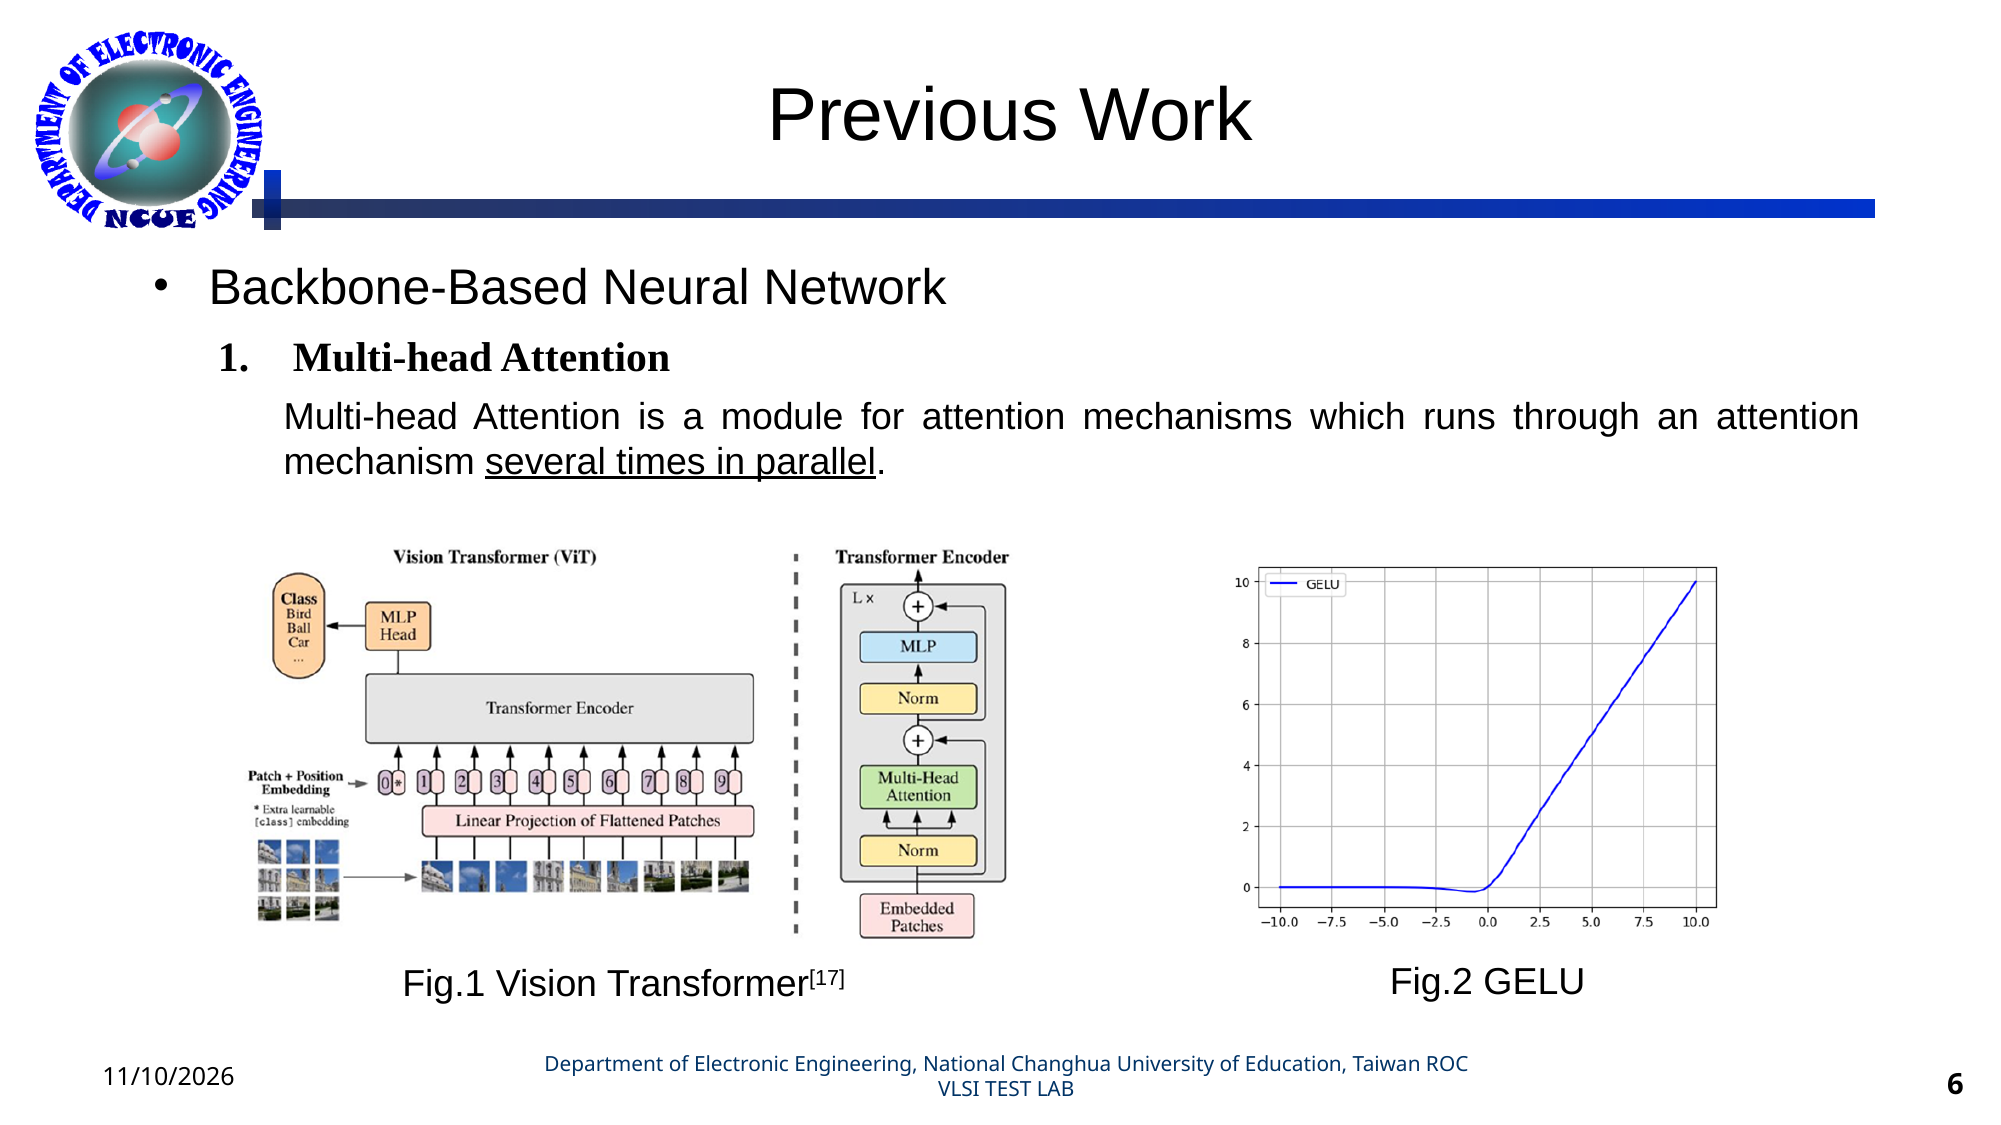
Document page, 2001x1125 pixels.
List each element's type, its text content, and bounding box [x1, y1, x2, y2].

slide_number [87, 1024, 553, 1103]
picture [224, 508, 1035, 963]
text_box Fig.1 Vision Transformer[17] [387, 972, 893, 1012]
text_box Previous Work [194, 12, 1805, 208]
footer Department of Electronic Engineering, National Changhua University of Education, Taiwan ROC VLSI TEST LAB [99, 1024, 1913, 1125]
list Backbone-Based Neural Network Multi-head Attention Multi-head Attention is a module for attention mechanisms which runs through an attention mechanism several times in parallel. [137, 247, 1875, 1013]
slide_number 6 [1513, 1038, 1979, 1113]
text_box Fig.2 GELU [1374, 949, 1625, 1010]
picture [32, 28, 265, 241]
picture [1224, 557, 1726, 938]
